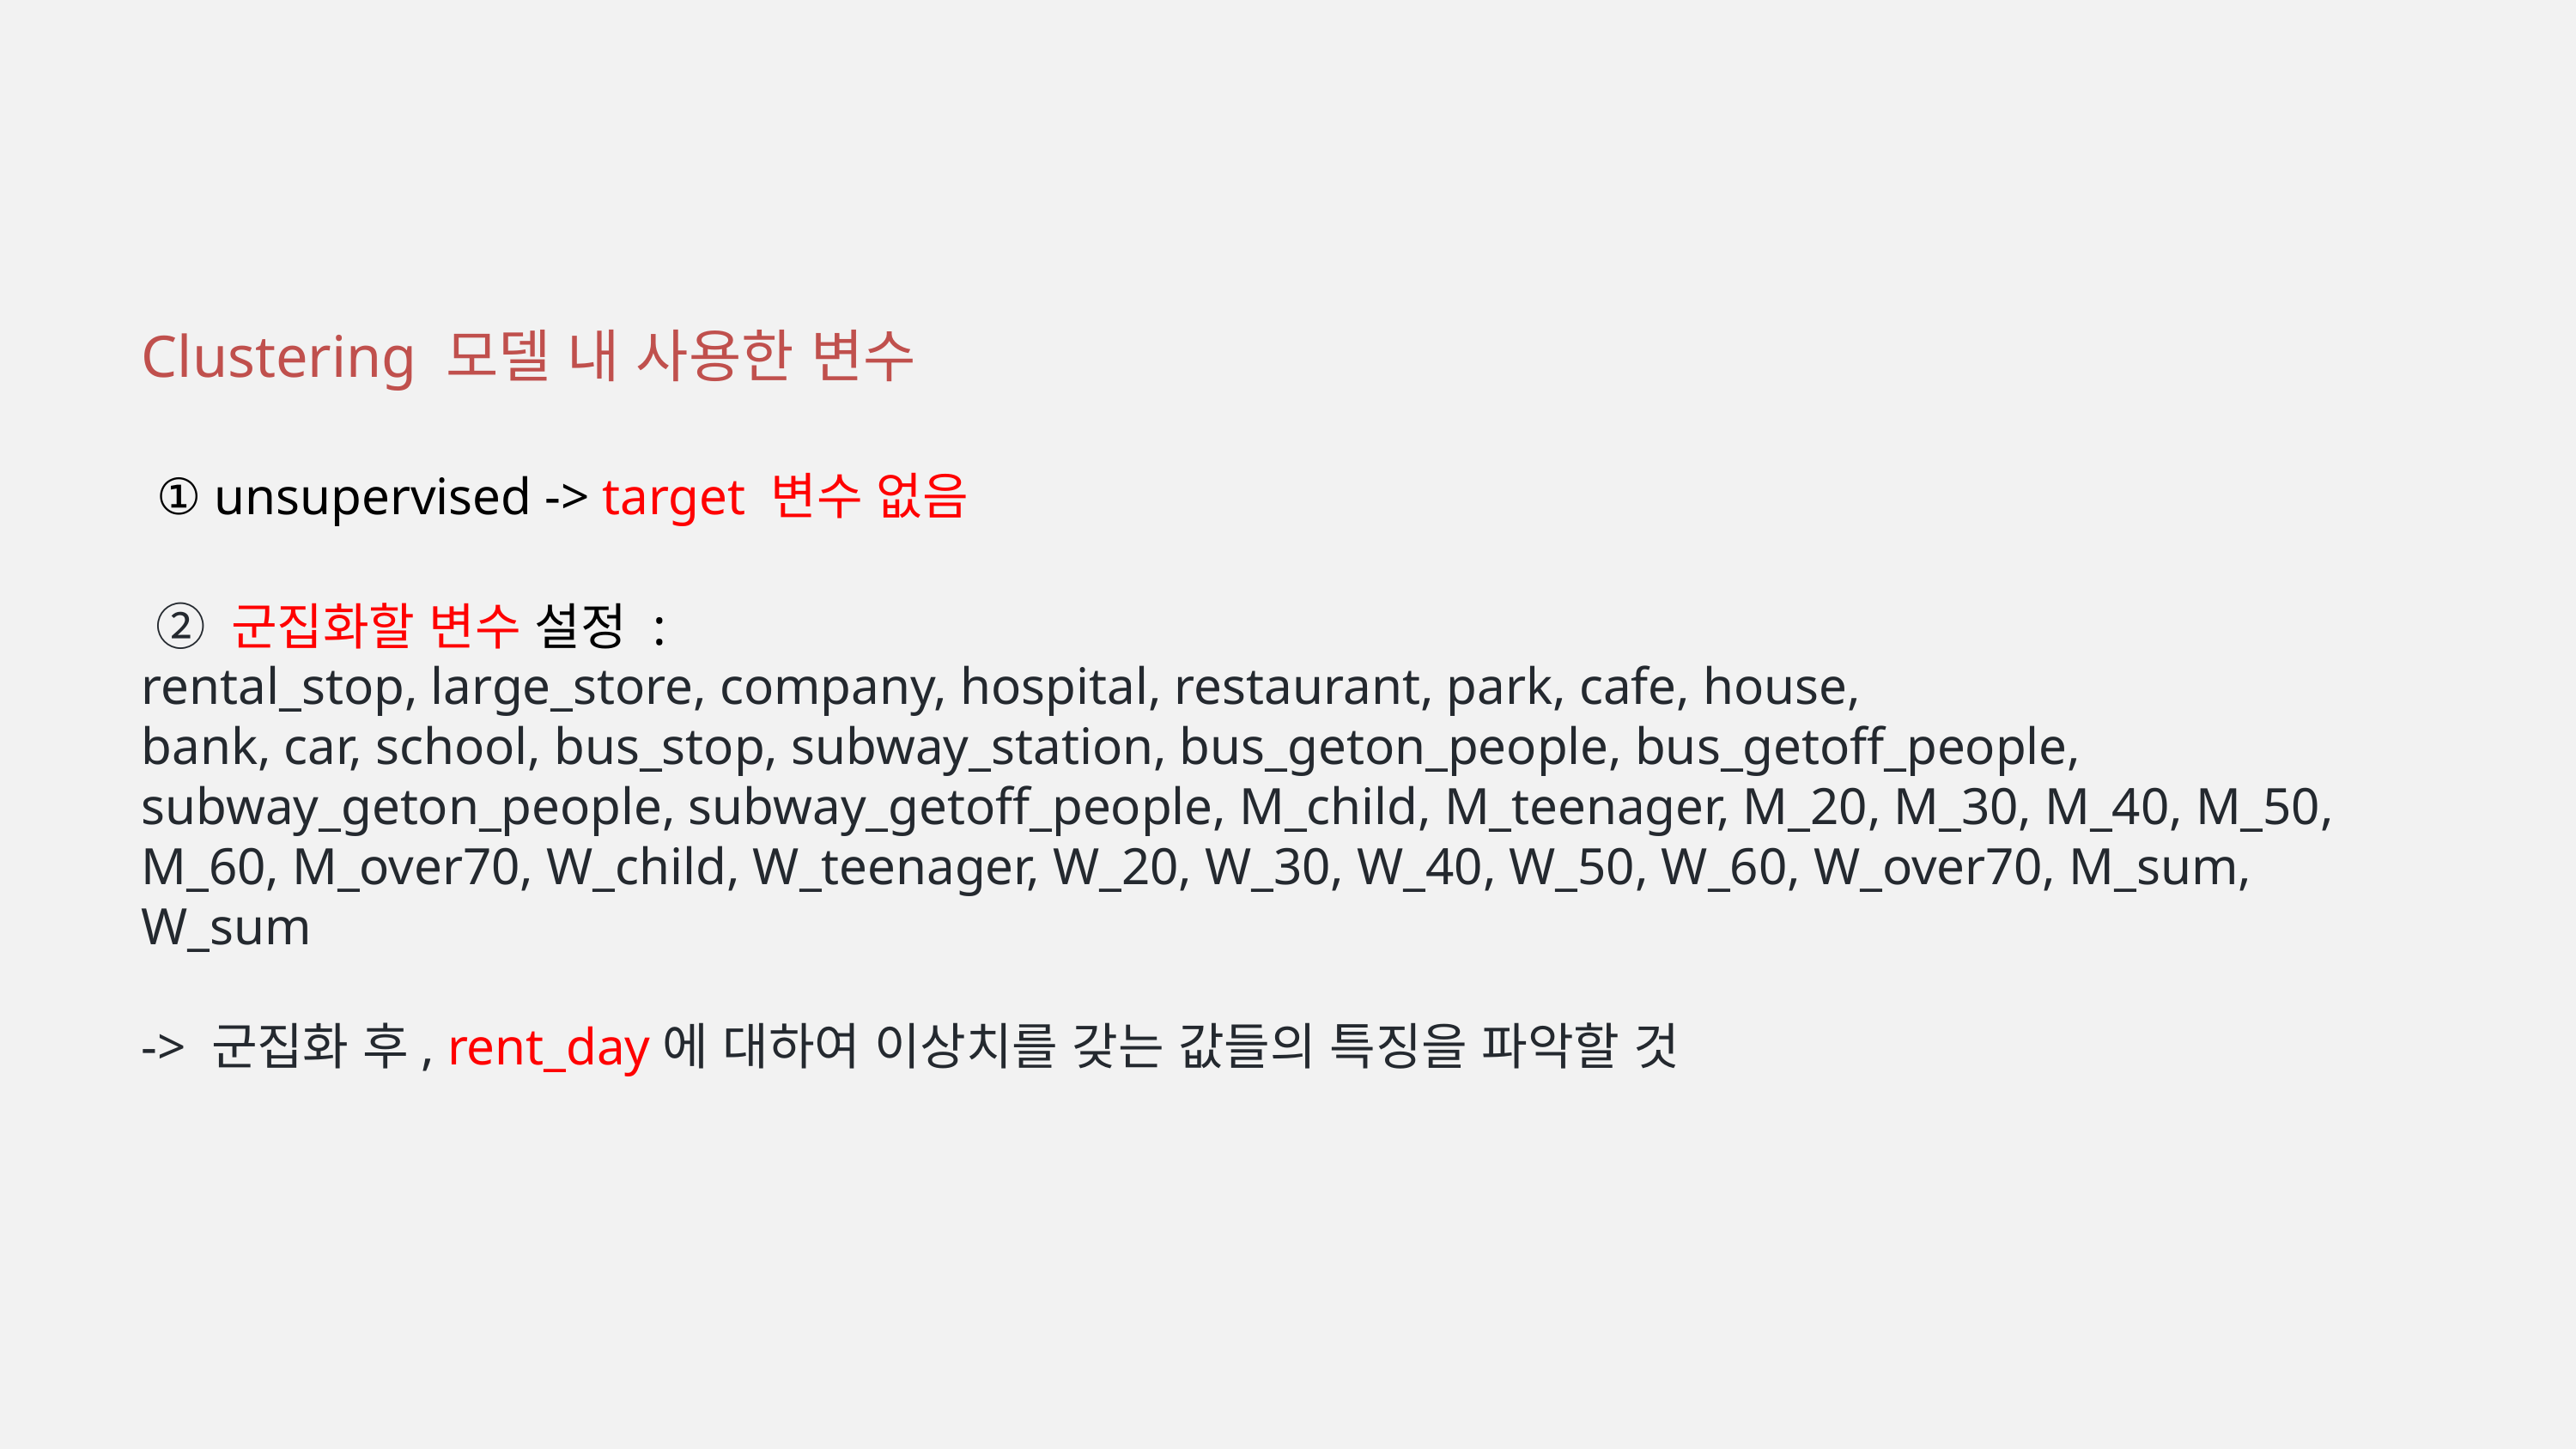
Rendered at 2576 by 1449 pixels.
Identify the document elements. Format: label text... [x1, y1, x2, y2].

text_box Clustering 모델 내 사용한 변수 ① unsupervised -> target 변수 없음 ② 군집화할 변수 설정 : rental_stop, large_store, company, hospital, restaurant, park, cafe, house, bank, car, school, bus_stop, subway_station, bus_geton_people, bus_getoff_people, subway_geton_people, subway_getoff_people, M_child, M_teenager, M_20, M_30, M_40, M_50, M_60, M_over70, W_child, W_teenager, W_20, W_30, W_40, W_50, W_60, W_over70, M_sum, W_sum -> 군집화 후, rent_day에 대하여 이상치를 갖는 값들의 특징을 파악할 것 [129, 313, 2426, 1202]
